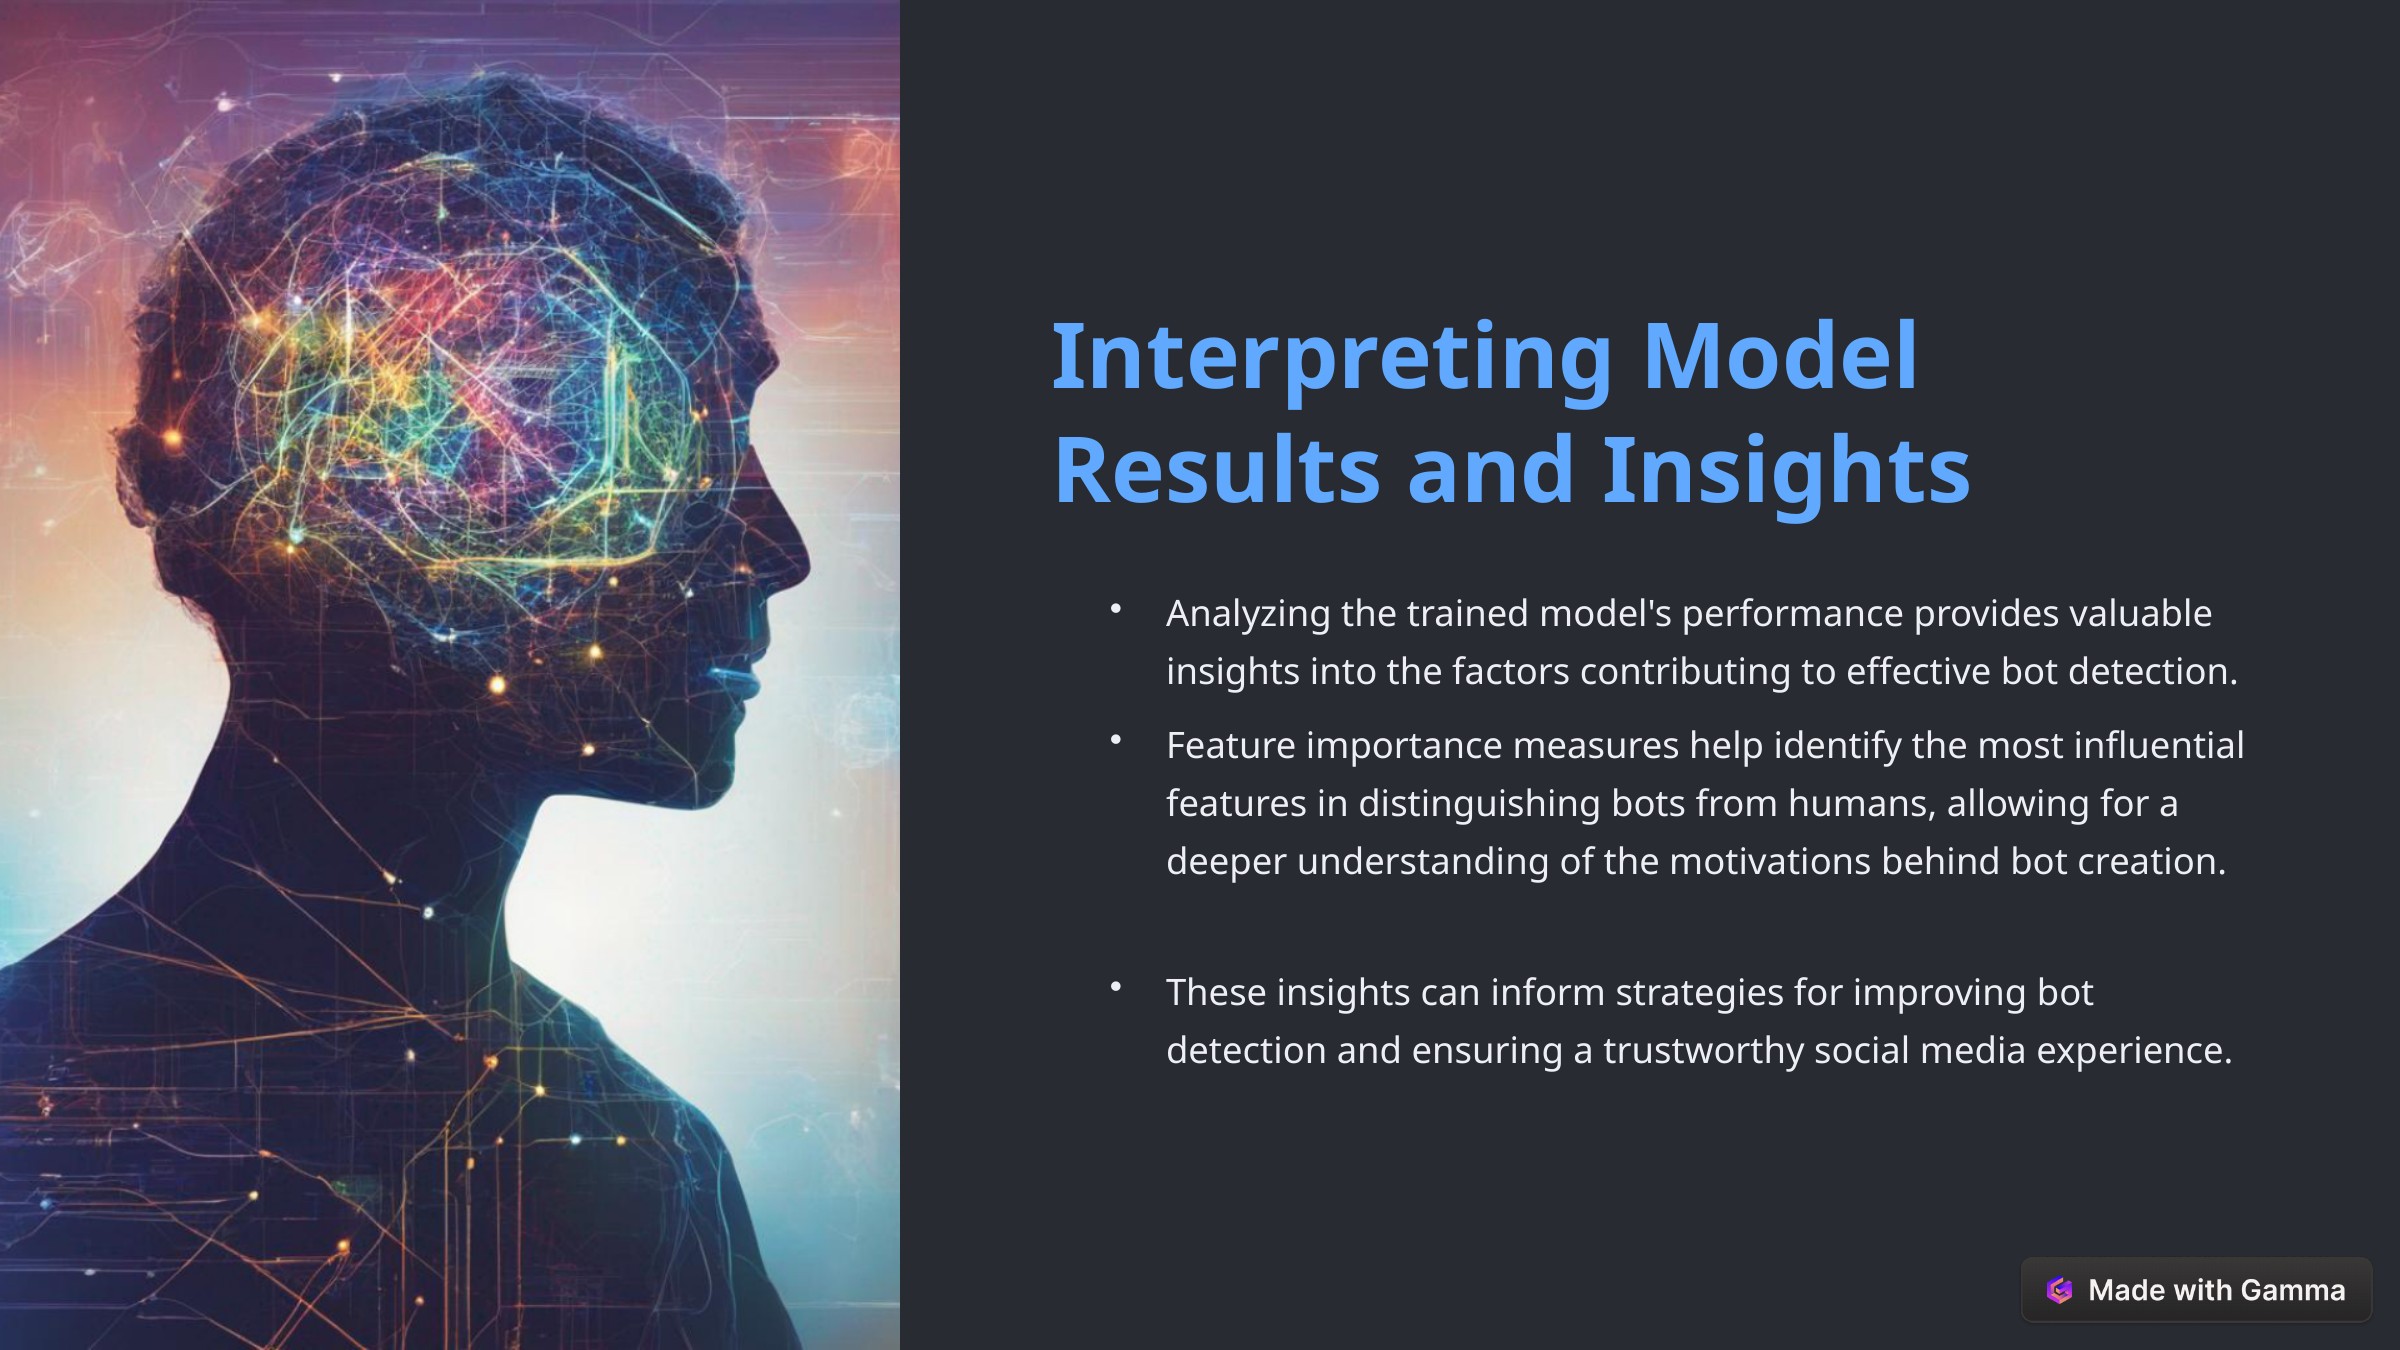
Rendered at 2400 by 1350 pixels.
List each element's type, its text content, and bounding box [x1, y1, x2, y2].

text_box These insights can inform strategies for improving bot detection and ensuring a trustworthy social media experience. [1094, 947, 2264, 1064]
text_box Feature importance measures help identify the most influential features in distinguishing bots from humans, allowing for a deeper understanding of the motivations behind bot creation. [1094, 699, 2264, 933]
picture [0, 0, 900, 1350]
text_box [900, 0, 2400, 1350]
text_box Analyzing the trained model's performance provides valuable insights into the factors contributing to effective bot detection. [1094, 568, 2264, 685]
picture [2008, 1244, 2385, 1335]
text_box Interpreting Model Results and Insights [1036, 285, 2264, 514]
